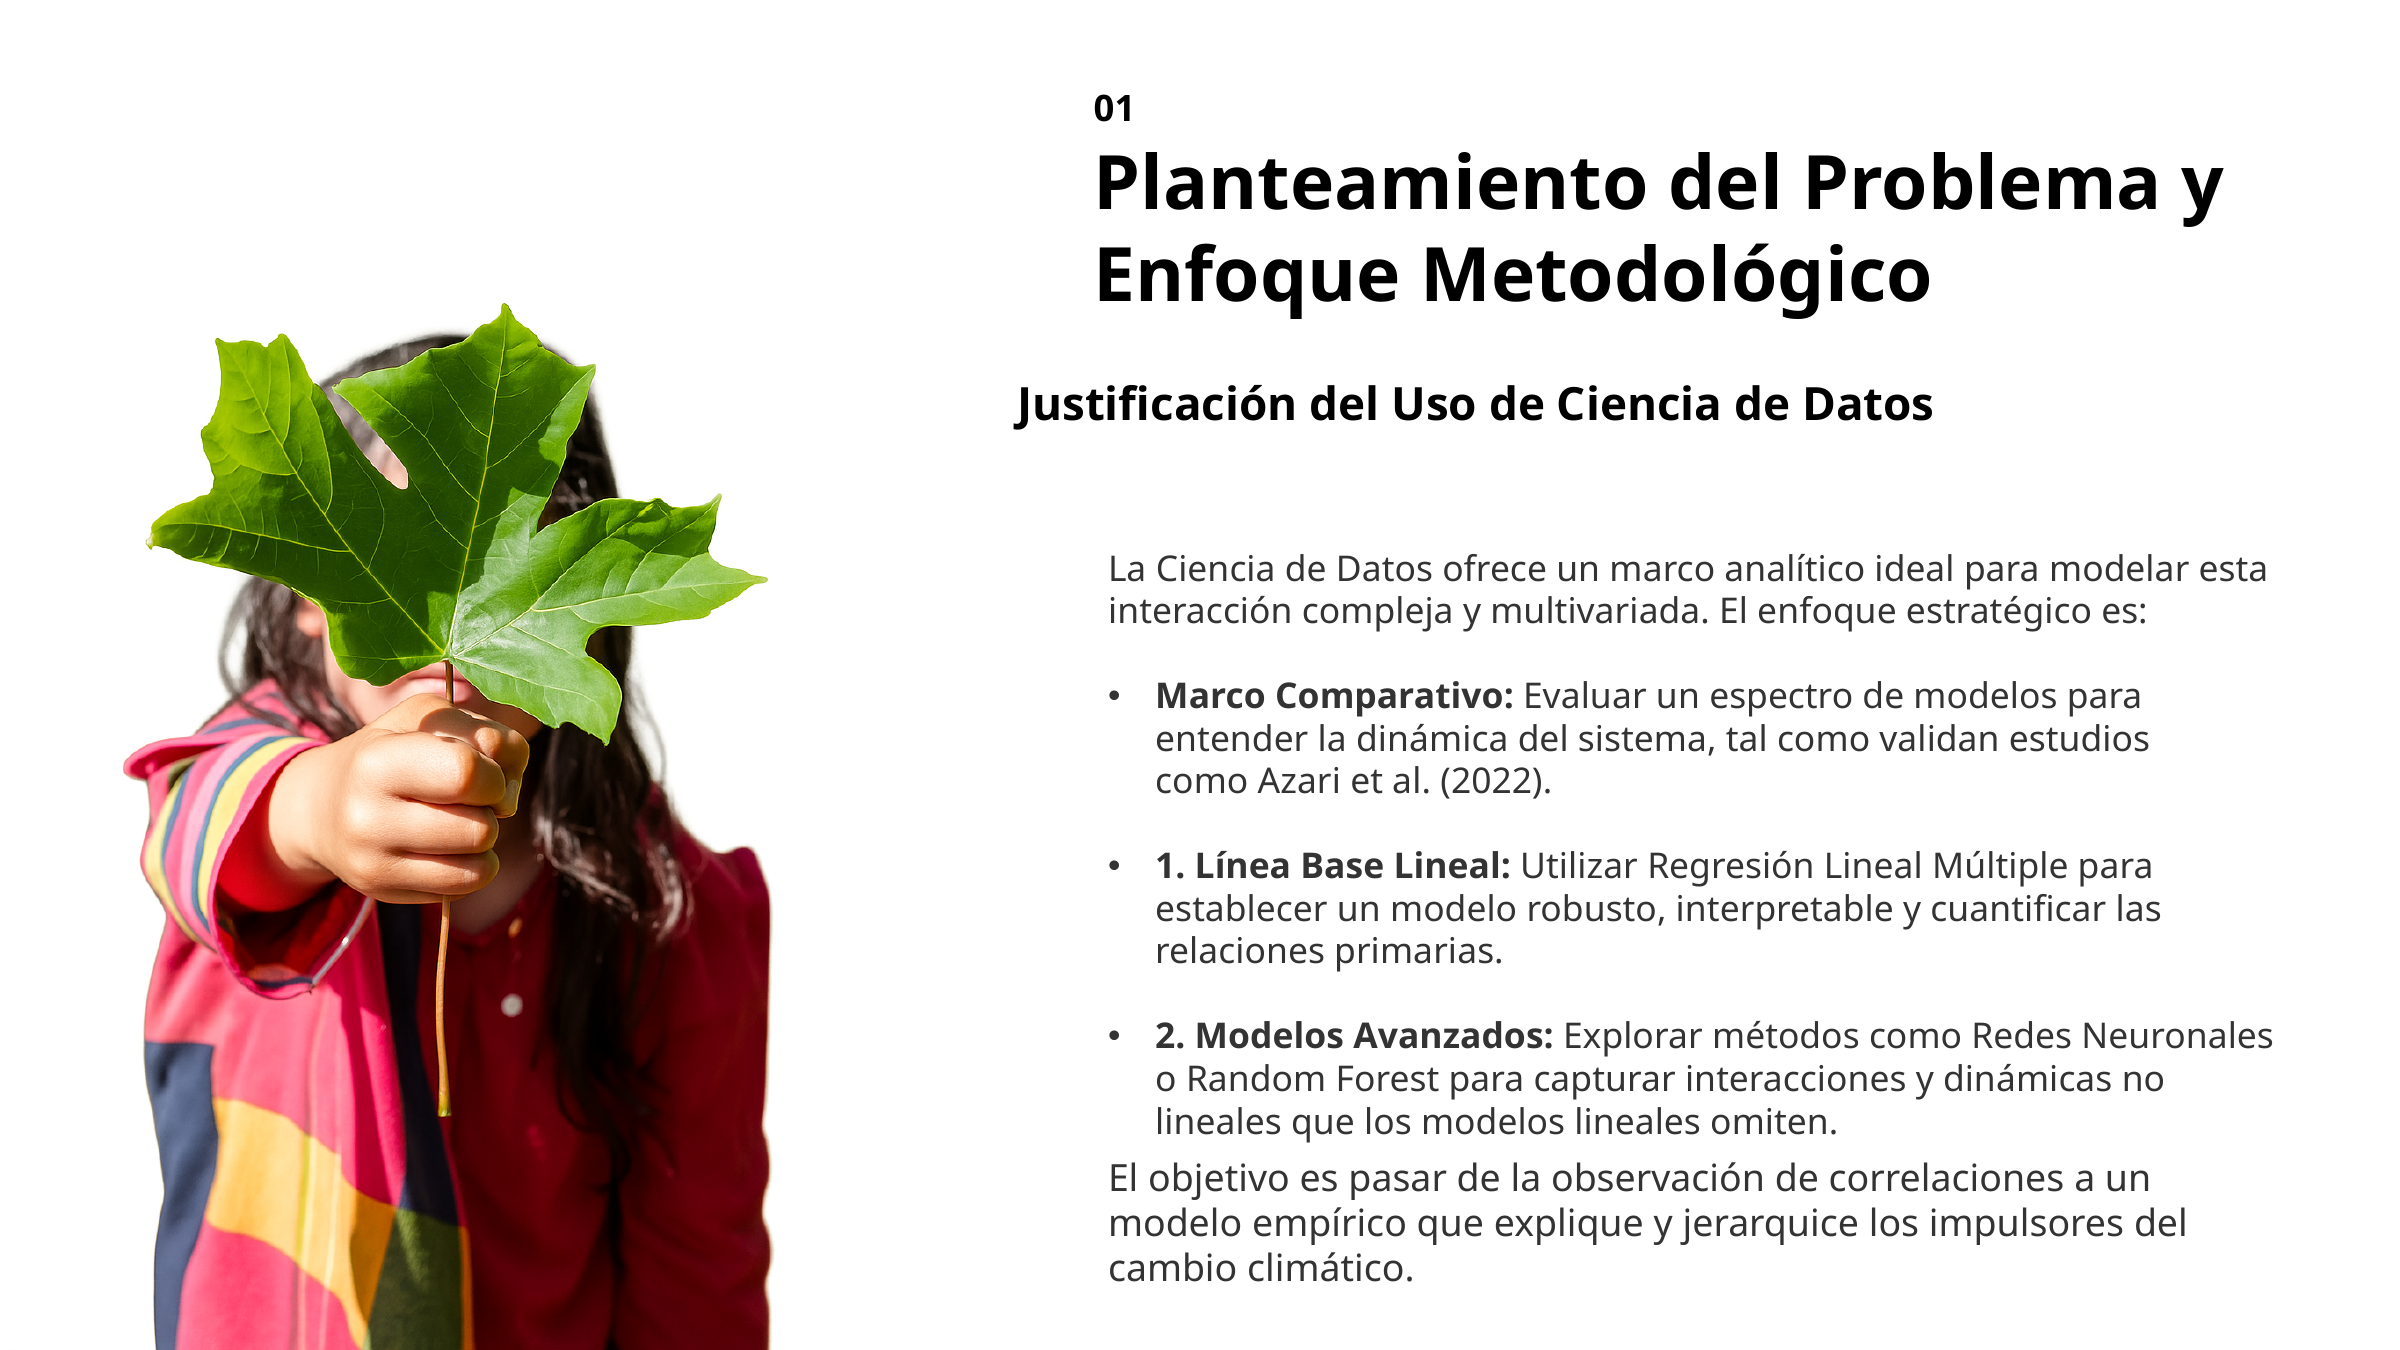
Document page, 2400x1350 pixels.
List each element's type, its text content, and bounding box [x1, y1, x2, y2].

text_box El objetivo es pasar de la observación de correlaciones a un modelo empírico que explique y jerarquice los impulsores del cambio climático. [1093, 1194, 2294, 1297]
text_box Planteamiento del Problema y Enfoque Metodológico [1093, 133, 2238, 285]
text_box 01 [1093, 82, 1461, 129]
text_box Justificación del Uso de Ciencia de Datos [1298, 384, 1666, 430]
text_box La Ciencia de Datos ofrece un marco analítico ideal para modelar esta interacción compleja y multivariada. El enfoque estratégico es: Marco Comparativo: Evaluar un espectro de modelos para entender la dinámica del sistema, tal como validan estudios como Azari et al. (2022). 1. Línea Base Lineal: Utilizar Regresión Lineal Múltiple para establecer un modelo robusto, interpretable y cuantificar las relaciones primarias. 2. Modelos Avanzados: Explorar métodos como Redes Neuronales o Random Forest para capturar interacciones y dinámicas no lineales que los modelos lineales omiten. [1093, 538, 2294, 1194]
picture [0, 0, 901, 1350]
